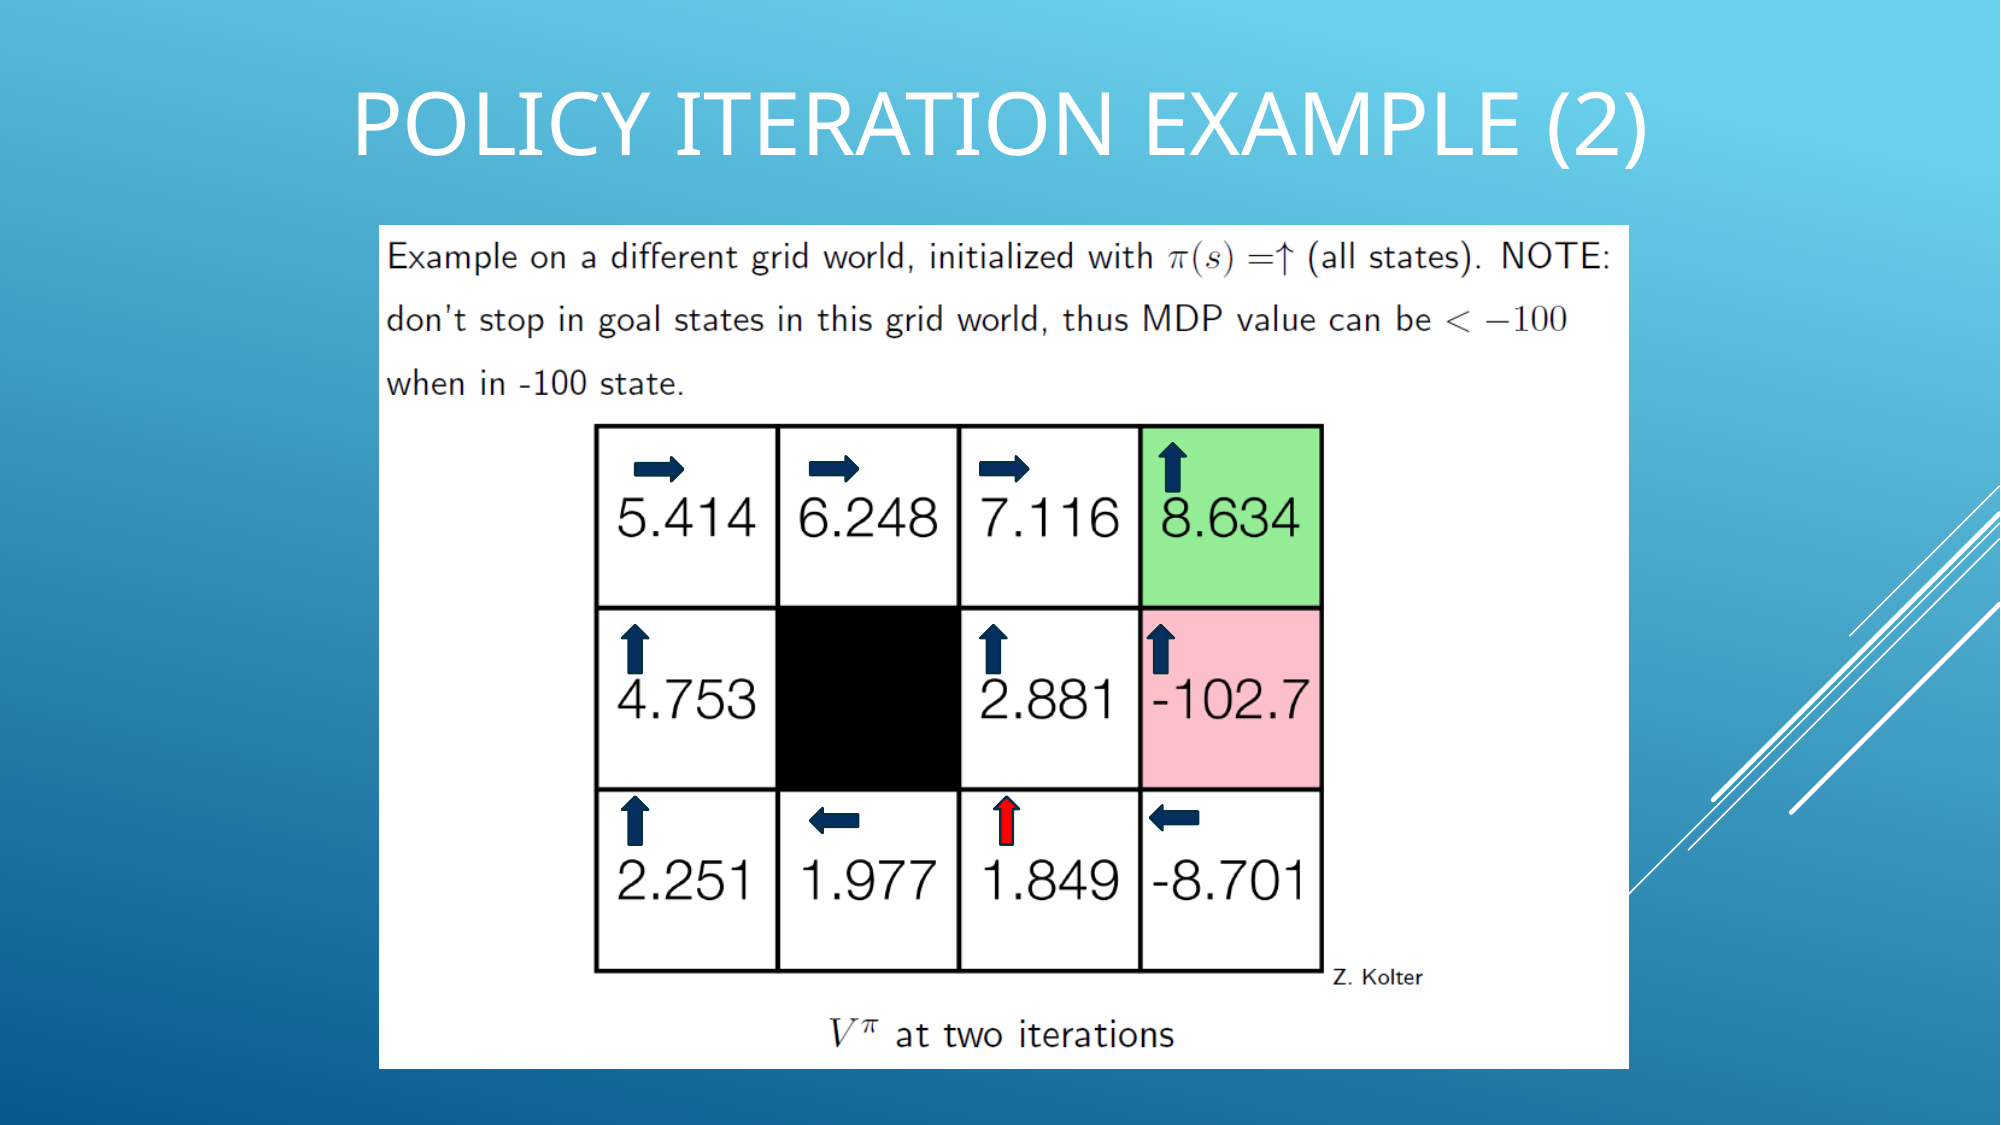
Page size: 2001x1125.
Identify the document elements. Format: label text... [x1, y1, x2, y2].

picture [379, 224, 1630, 1069]
title policy iteration Example (2) [203, 56, 1797, 181]
